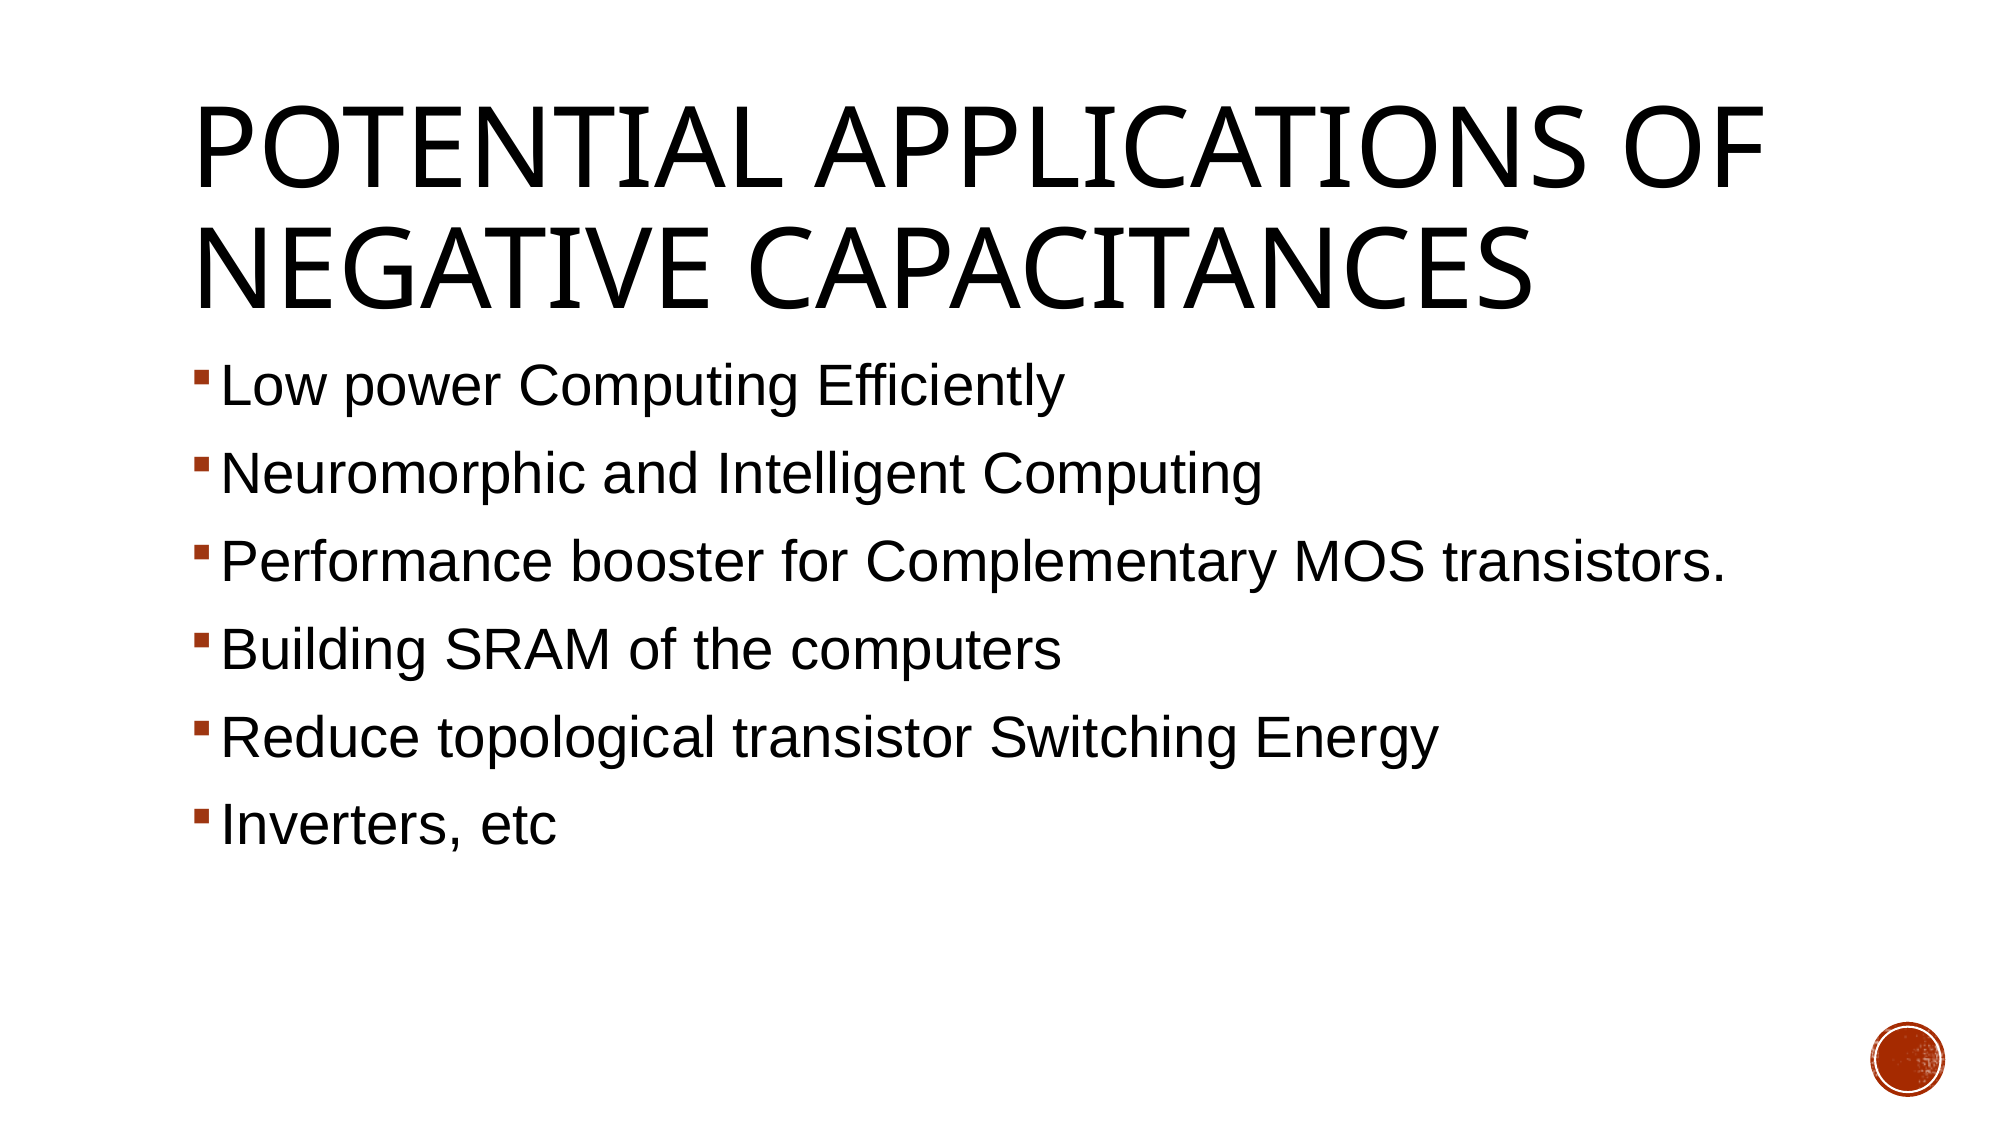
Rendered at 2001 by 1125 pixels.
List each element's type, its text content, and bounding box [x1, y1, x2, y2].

list Low power Computing Efficiently Neuromorphic and Intelligent Computing Performance booster for Complementary MOS transistors. Building SRAM of the computers Reduce topological transistor Switching Energy Inverters, etc [175, 348, 1826, 1013]
title Potential Applications OF Negative CapaCiTances [175, 79, 1826, 344]
